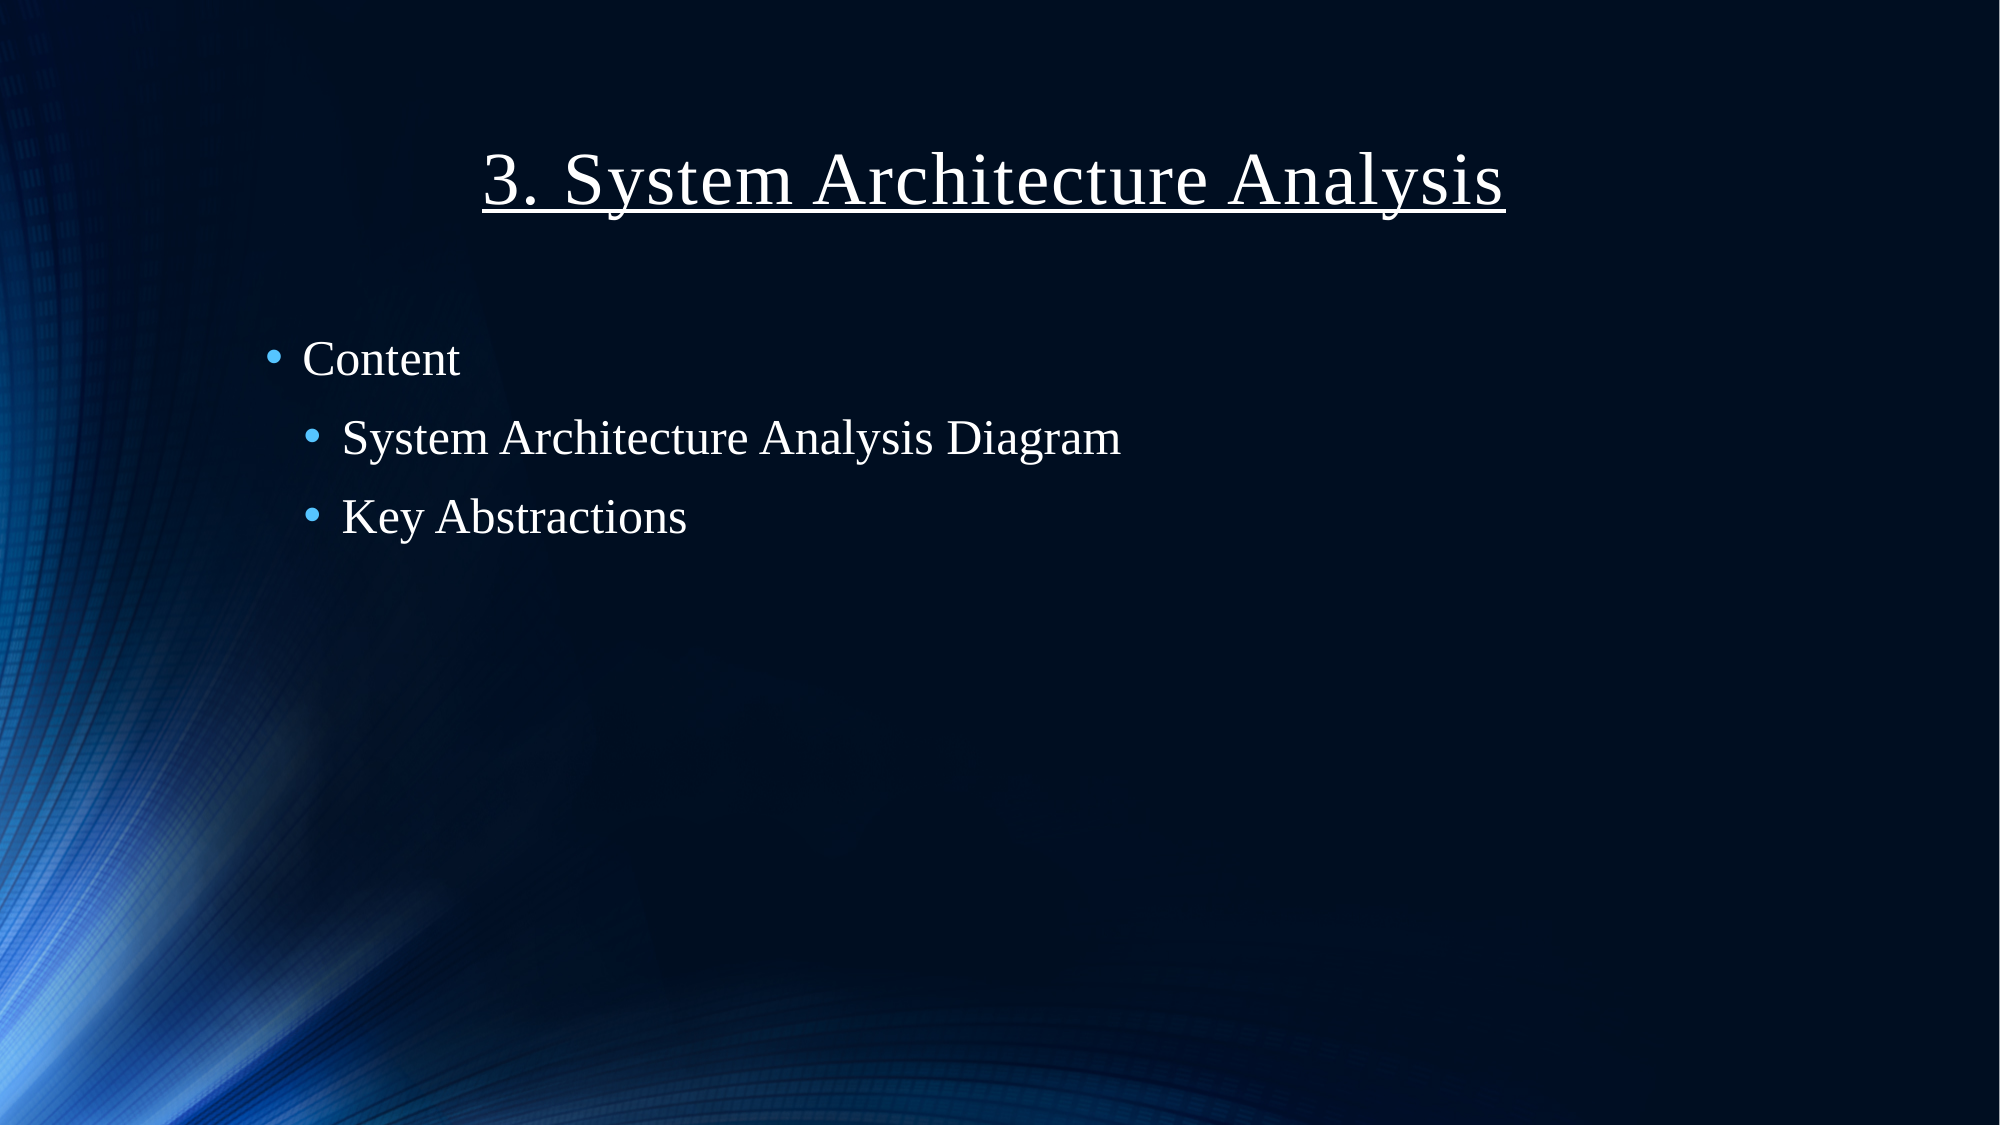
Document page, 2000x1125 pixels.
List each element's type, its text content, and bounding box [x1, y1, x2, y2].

list Content System Architecture Analysis Diagram Key Abstractions [250, 324, 1749, 1000]
picture [0, 0, 2000, 1125]
title 3. System Architecture Analysis [244, 3, 1745, 229]
